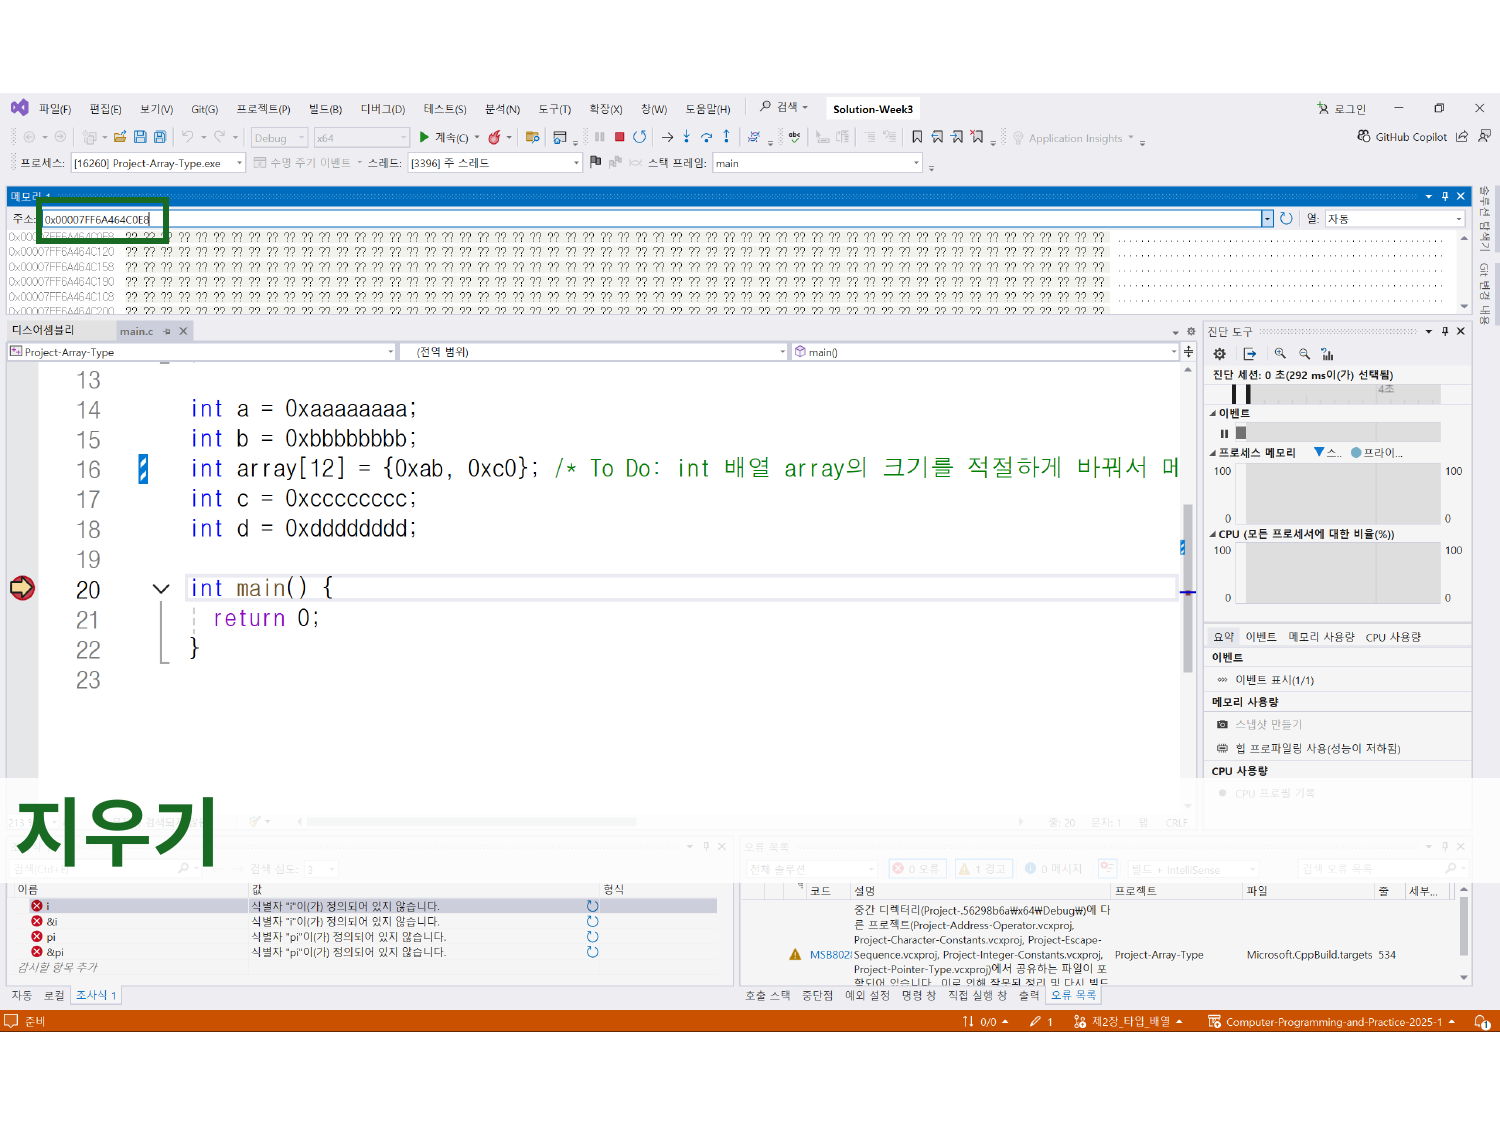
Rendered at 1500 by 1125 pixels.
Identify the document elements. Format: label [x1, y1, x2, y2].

picture [0, 93, 1500, 1032]
